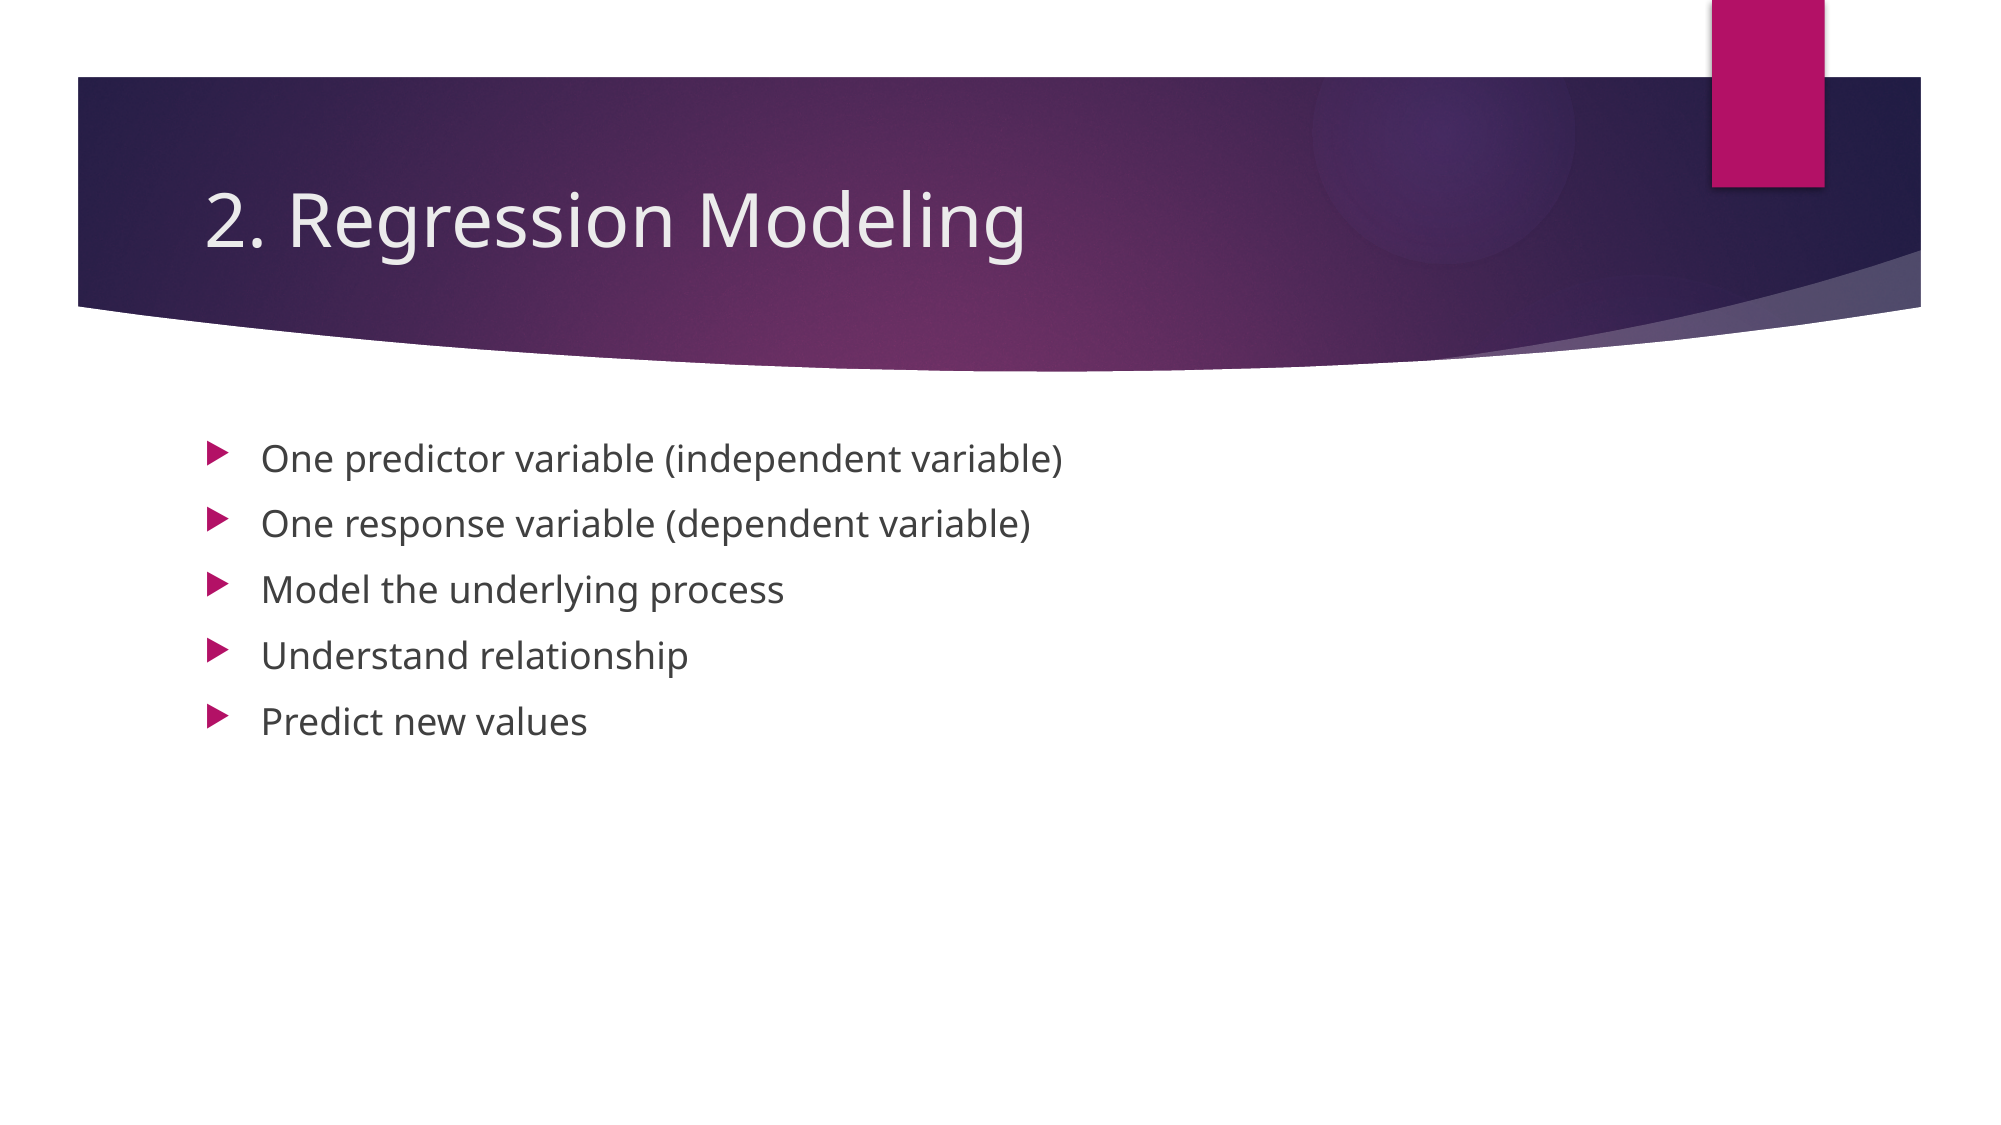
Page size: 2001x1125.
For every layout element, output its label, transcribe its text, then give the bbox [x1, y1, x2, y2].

title 2. Regression Modeling [189, 159, 1627, 276]
list One predictor variable (independent variable) One response variable (dependent variable) Model the underlying process Understand relationship Predict new values [189, 427, 1638, 988]
